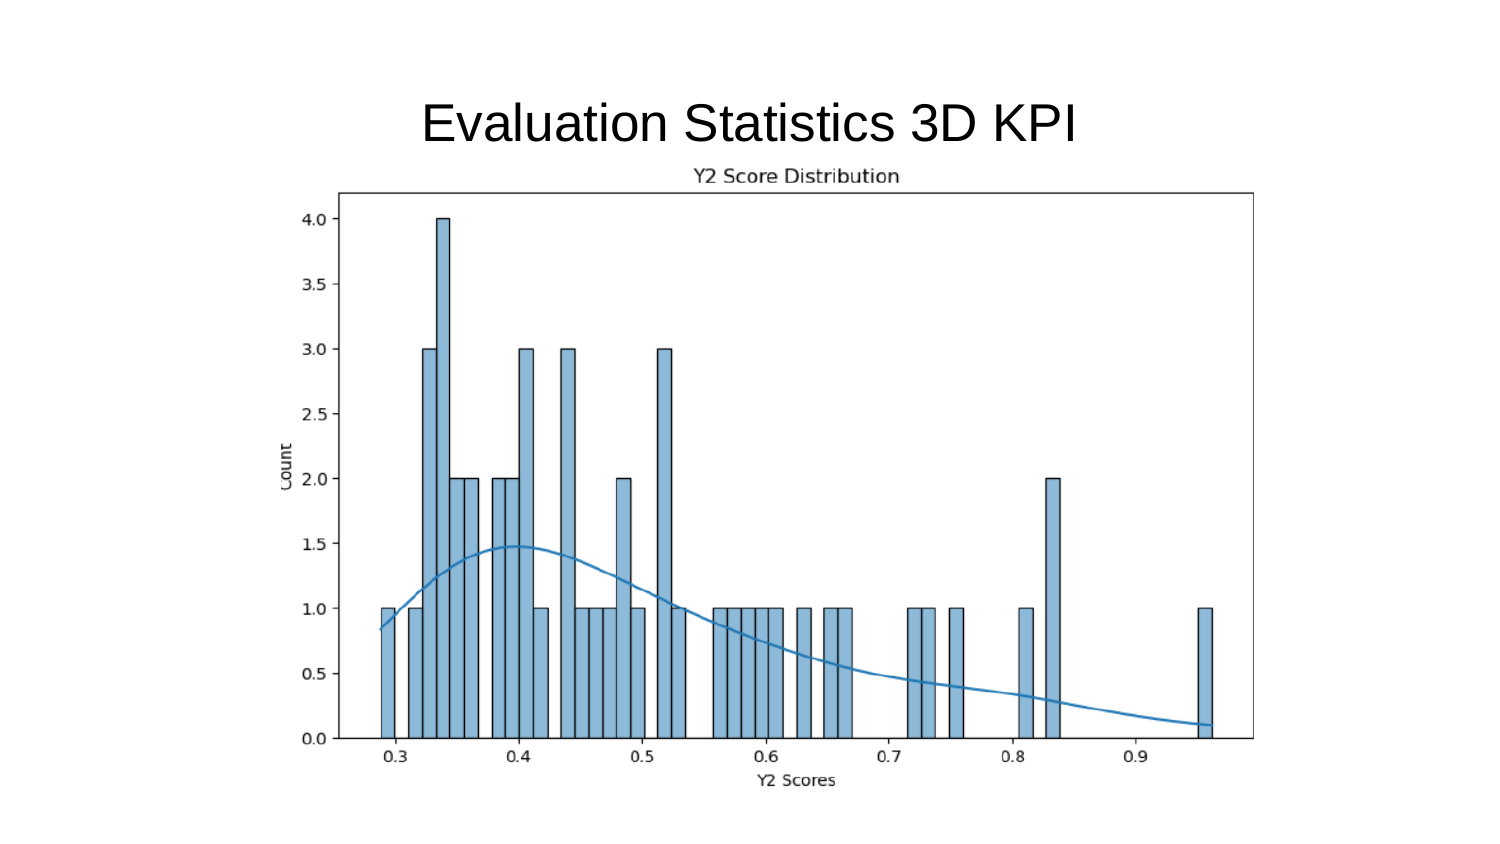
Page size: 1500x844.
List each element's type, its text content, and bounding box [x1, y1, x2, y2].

picture [281, 166, 1254, 794]
title Evaluation Statistics 3D KPI [51, 72, 1449, 167]
